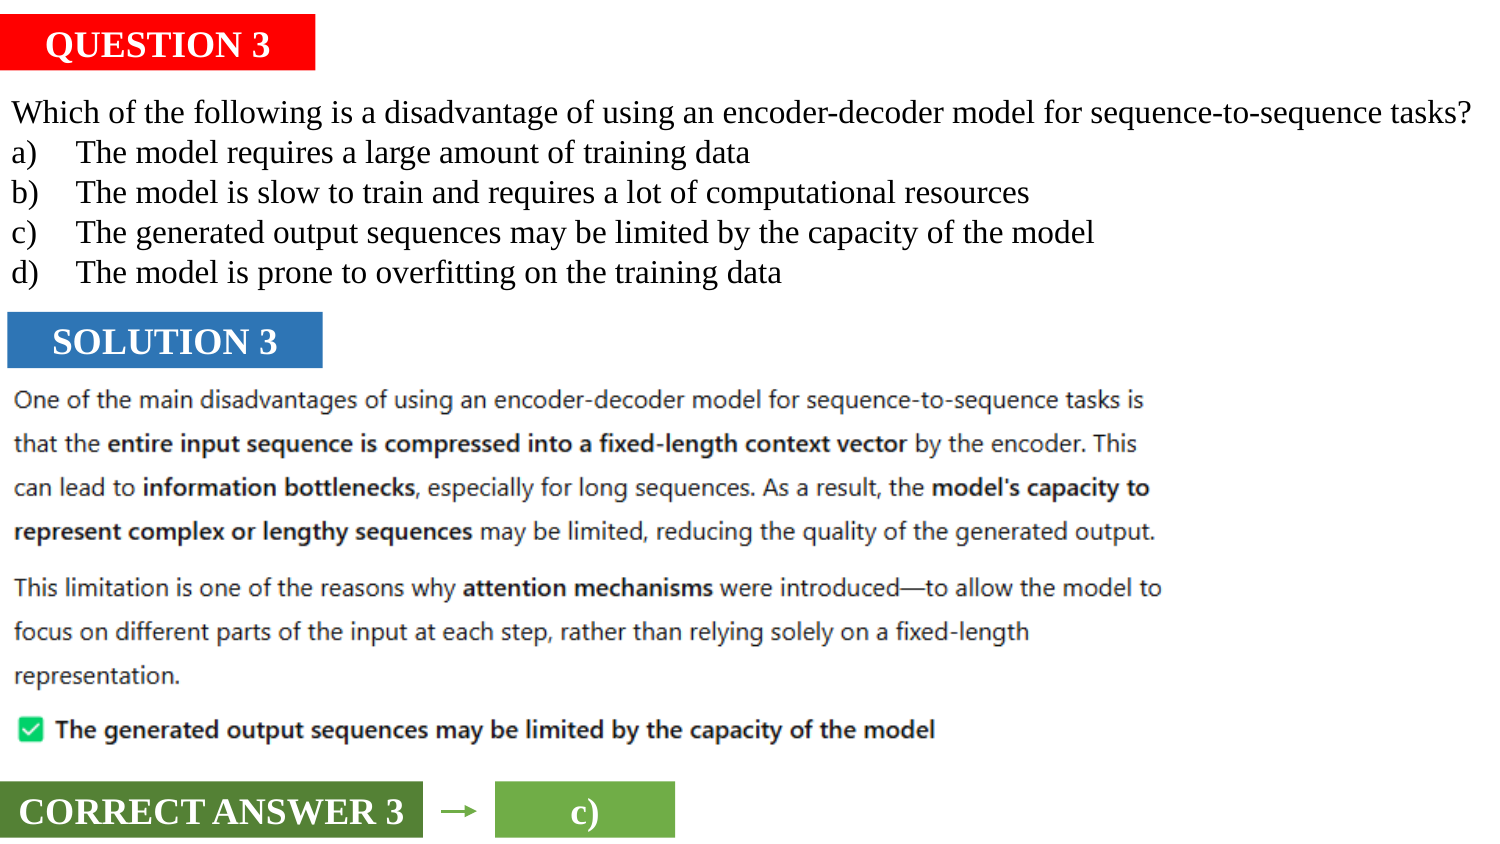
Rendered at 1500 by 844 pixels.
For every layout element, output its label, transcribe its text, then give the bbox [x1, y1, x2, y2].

text_box c) [495, 781, 676, 838]
text_box Which of the following is a disadvantage of using an encoder-decoder model for sequence-to-sequence tasks? The model requires a large amount of training data The model is slow to train and requires a lot of computational resources The generated output sequences may be limited by the capacity of the model The model is prone to overfitting on the training data [0, 84, 1500, 296]
picture [7, 376, 1172, 760]
text_box CORRECT ANSWER 3 [0, 781, 423, 838]
text_box SOLUTION 3 [7, 311, 323, 369]
text_box QUESTION 3 [0, 14, 316, 71]
